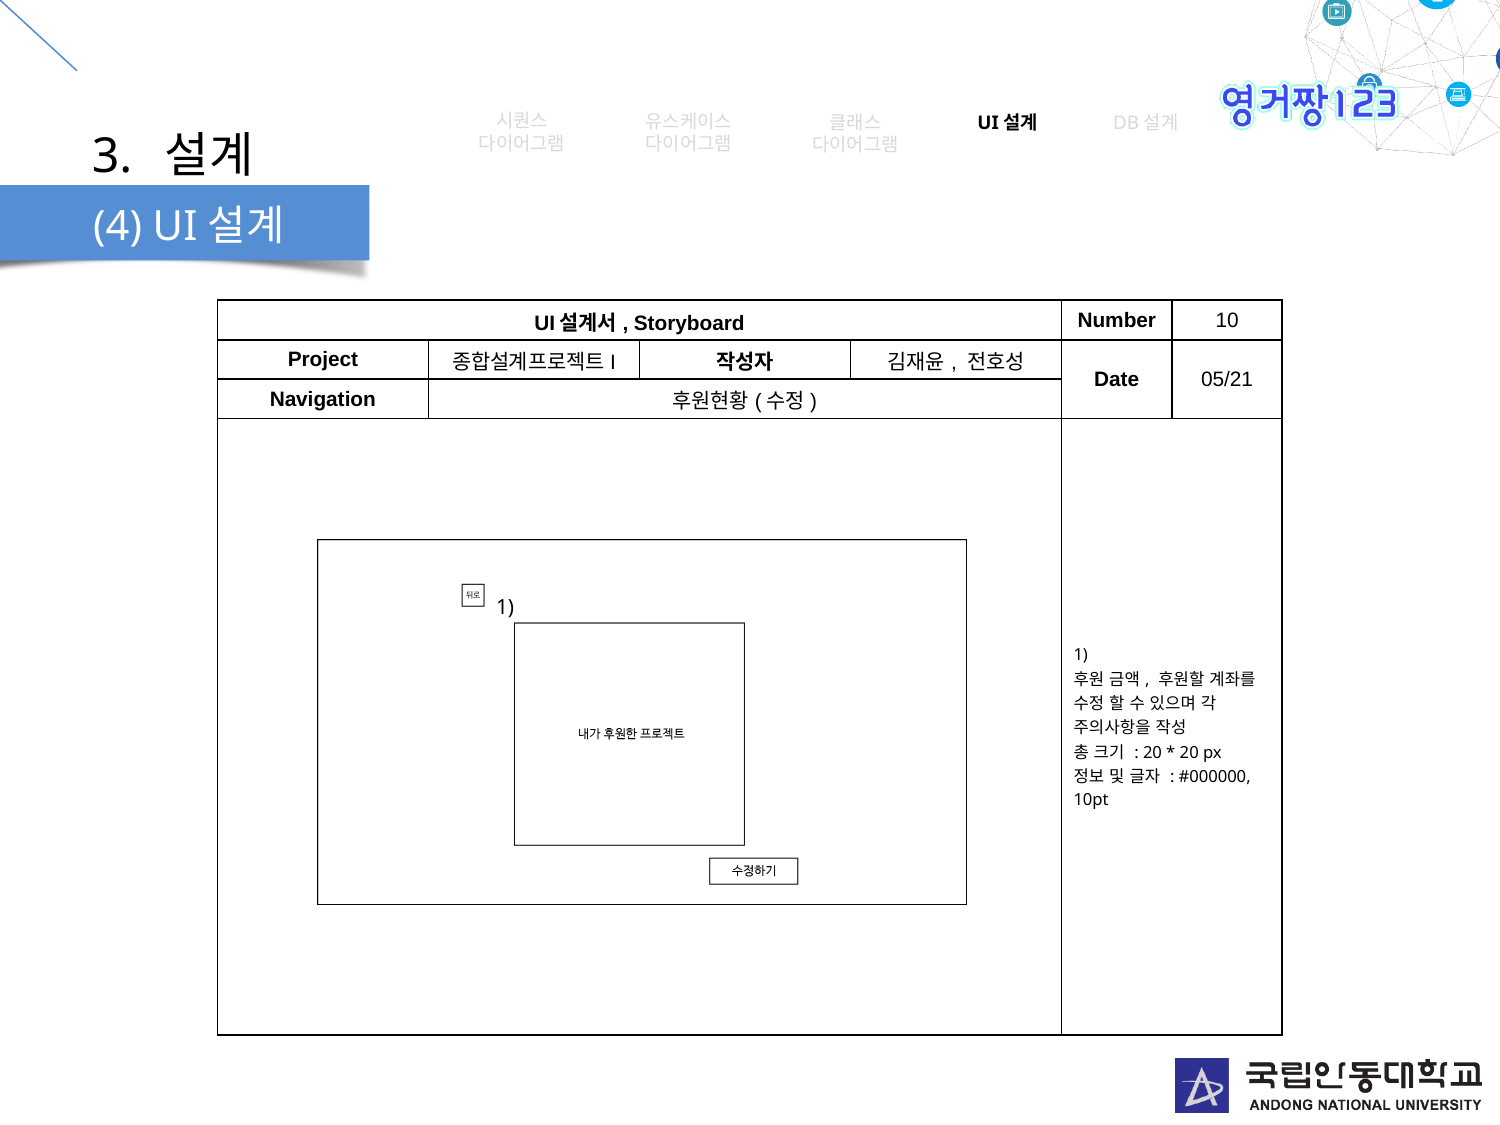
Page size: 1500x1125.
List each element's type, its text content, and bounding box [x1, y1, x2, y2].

table_cell Navigation [218, 380, 428, 418]
table_cell 1) 후원 금액, 후원할 계좌를 수정 할 수 있으며 각 주의사항을 작성 총 크기 : 20 * 20 px 정보 및 글자 : #000000, 10pt [1062, 419, 1281, 1034]
table_cell 후원현황(수정) [429, 380, 1061, 418]
table_cell [218, 419, 1061, 1034]
table_cell Date [1062, 341, 1171, 418]
table_header Number [1062, 301, 1171, 339]
table_cell 김재윤, 전호성 [851, 341, 1061, 378]
table_header 10 [1173, 301, 1281, 339]
table_cell Project [218, 341, 428, 378]
picture [316, 538, 967, 906]
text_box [454, 101, 1200, 164]
table_header UI설계서, Storyboard [218, 301, 1061, 339]
table_cell 작성자 [640, 341, 850, 378]
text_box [0, 184, 371, 284]
table_cell 종합설계프로젝트I [429, 341, 639, 378]
picture [1217, 77, 1400, 132]
title 3. 설계 [76, 60, 1392, 130]
picture [1175, 1058, 1482, 1113]
text_box (4) UI설계 [78, 181, 1199, 257]
table_cell 05/21 [1173, 341, 1281, 418]
